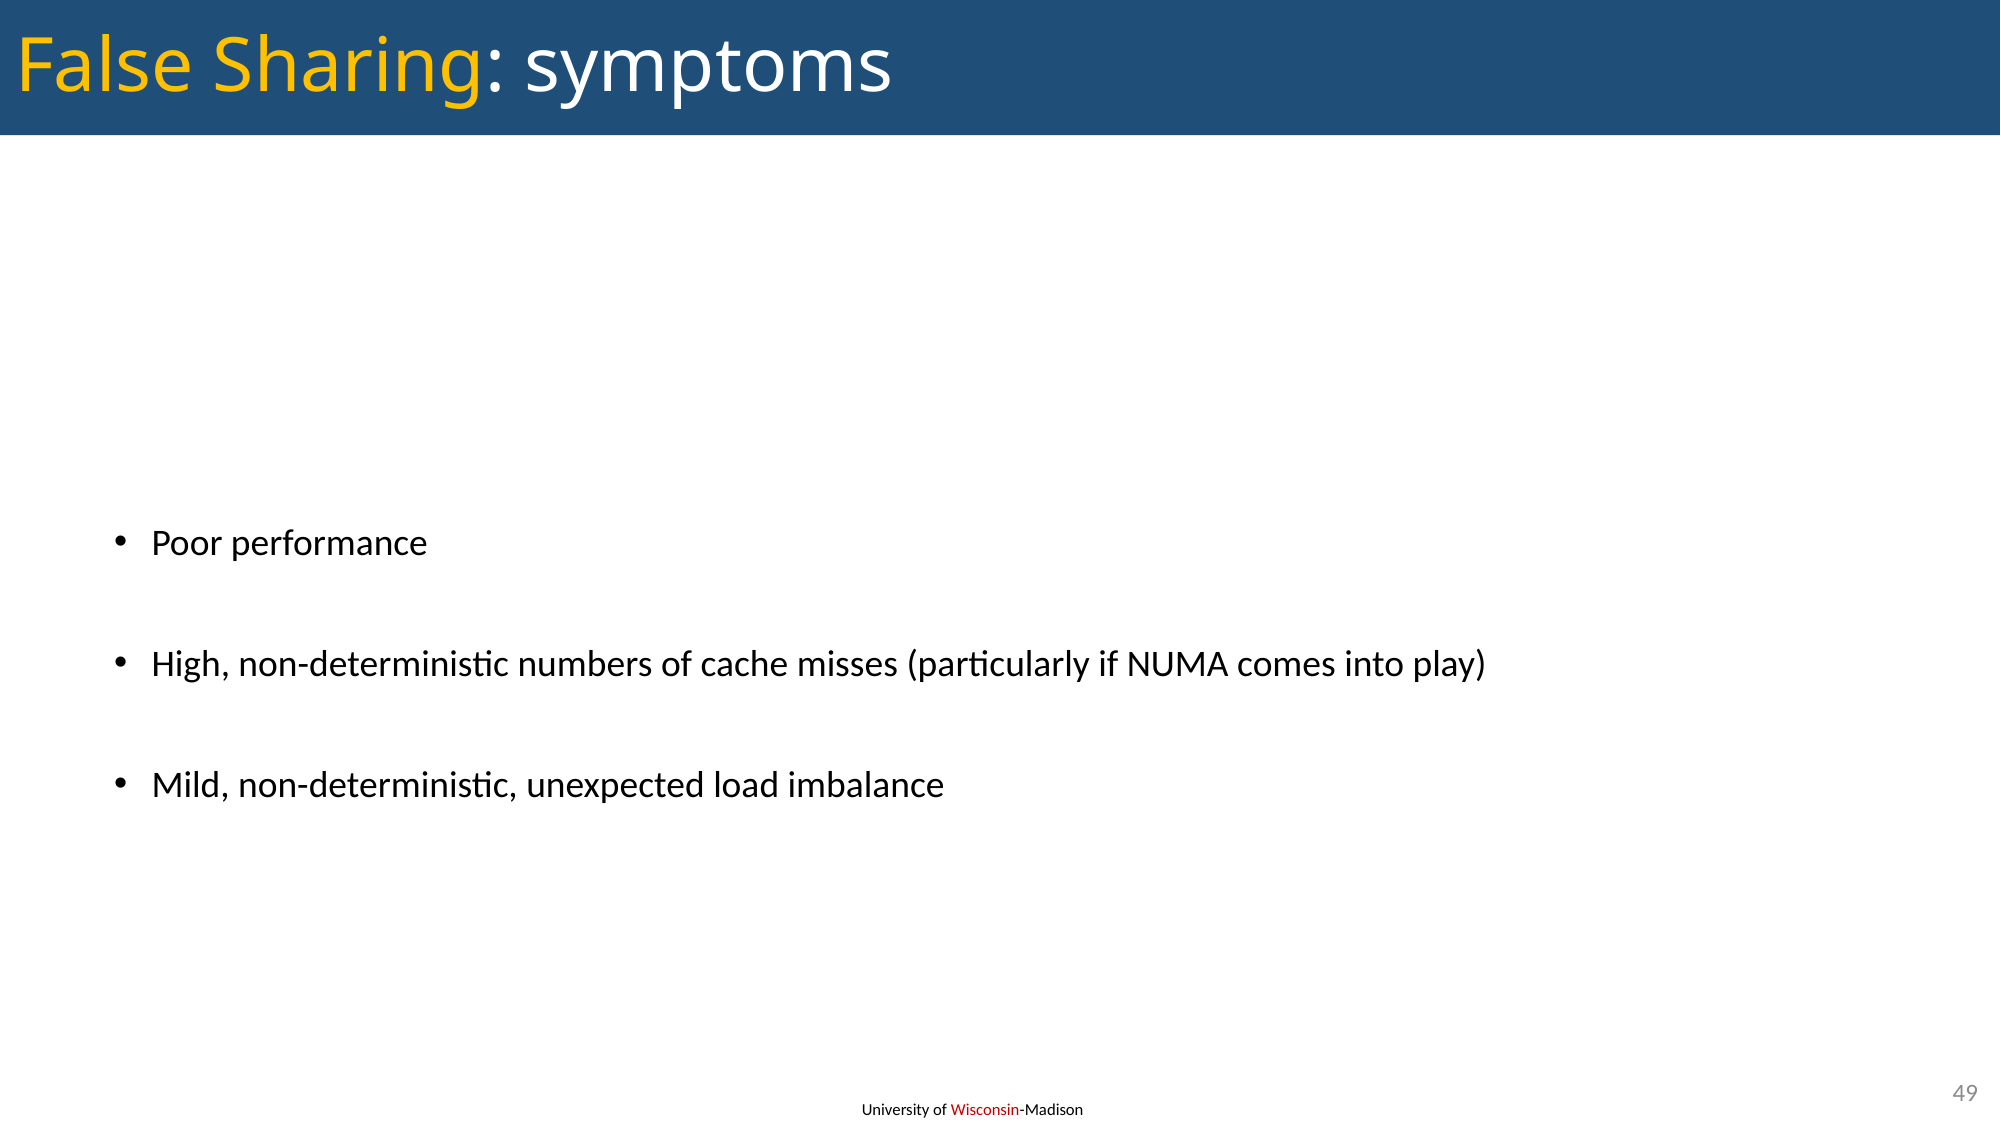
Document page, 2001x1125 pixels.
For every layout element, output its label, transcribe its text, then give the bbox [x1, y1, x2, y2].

slide_number 49 [1879, 1069, 1994, 1114]
list Poor performance High, non-deterministic numbers of cache misses (particularly if NUMA comes into play) Mild, non-deterministic, unexpected load imbalance [24, 245, 1987, 1055]
title False Sharing: symptoms [0, 0, 2000, 136]
